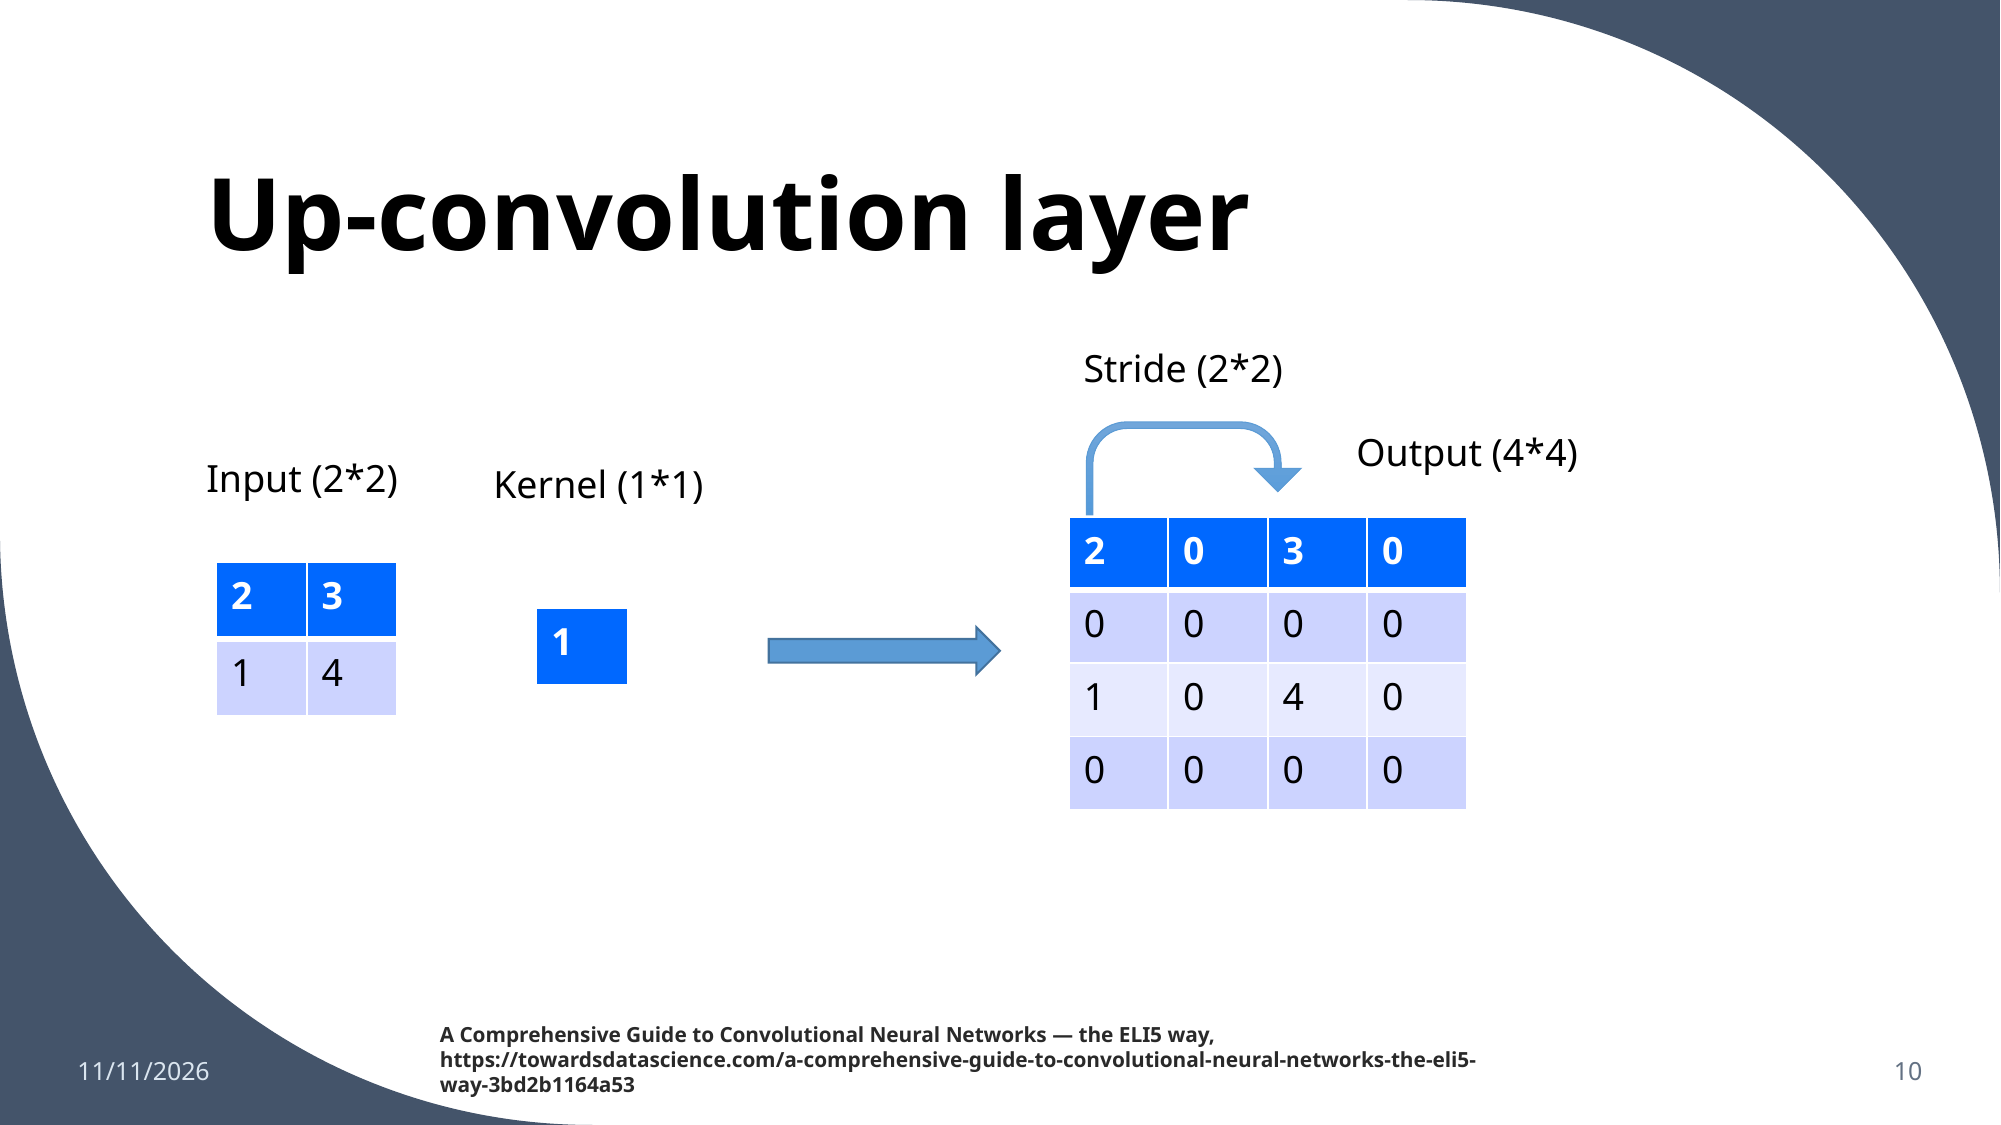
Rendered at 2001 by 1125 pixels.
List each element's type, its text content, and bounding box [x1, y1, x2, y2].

text_box A Comprehensive Guide to Convolutional Neural Networks — the ELI5 way, https://towardsdatascience.com/a-comprehensive-guide-to-convolutional-neural-networks-the-eli5-way-3bd2b1164a53 [424, 1013, 1527, 1125]
table_header 3 [308, 563, 396, 636]
table_cell 0 [1169, 593, 1267, 662]
table_cell 0 [1269, 593, 1366, 662]
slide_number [62, 1042, 342, 1103]
title Up-convolution layer [191, 62, 1796, 280]
slide_number 10 [1665, 1042, 1938, 1103]
table_cell 0 [1269, 737, 1366, 809]
table_cell 0 [1368, 593, 1466, 662]
table_header 3 [1269, 518, 1366, 587]
text_box [1085, 421, 1303, 516]
table_header 2 [217, 563, 306, 636]
text_box Stride (2*2) [1068, 337, 1342, 398]
table_cell 0 [1368, 664, 1466, 736]
text_box Input (2*2) [191, 447, 417, 508]
table_cell 0 [1368, 737, 1466, 809]
table_header 1 [537, 609, 627, 684]
text_box [767, 624, 1002, 677]
table_cell 4 [1269, 664, 1366, 736]
table_header 0 [1169, 518, 1267, 587]
text_box Kernel (1*1) [478, 453, 752, 514]
table_cell 0 [1169, 737, 1267, 809]
table_header 0 [1368, 518, 1466, 587]
table_cell 1 [217, 642, 306, 715]
table_cell 0 [1070, 737, 1167, 809]
table_header 2 [1070, 518, 1167, 587]
table_cell 4 [308, 642, 396, 715]
table_cell 0 [1070, 593, 1167, 662]
table_cell 1 [1070, 664, 1167, 736]
table_cell 0 [1169, 664, 1267, 736]
text_box Output (4*4) [1341, 421, 1721, 482]
